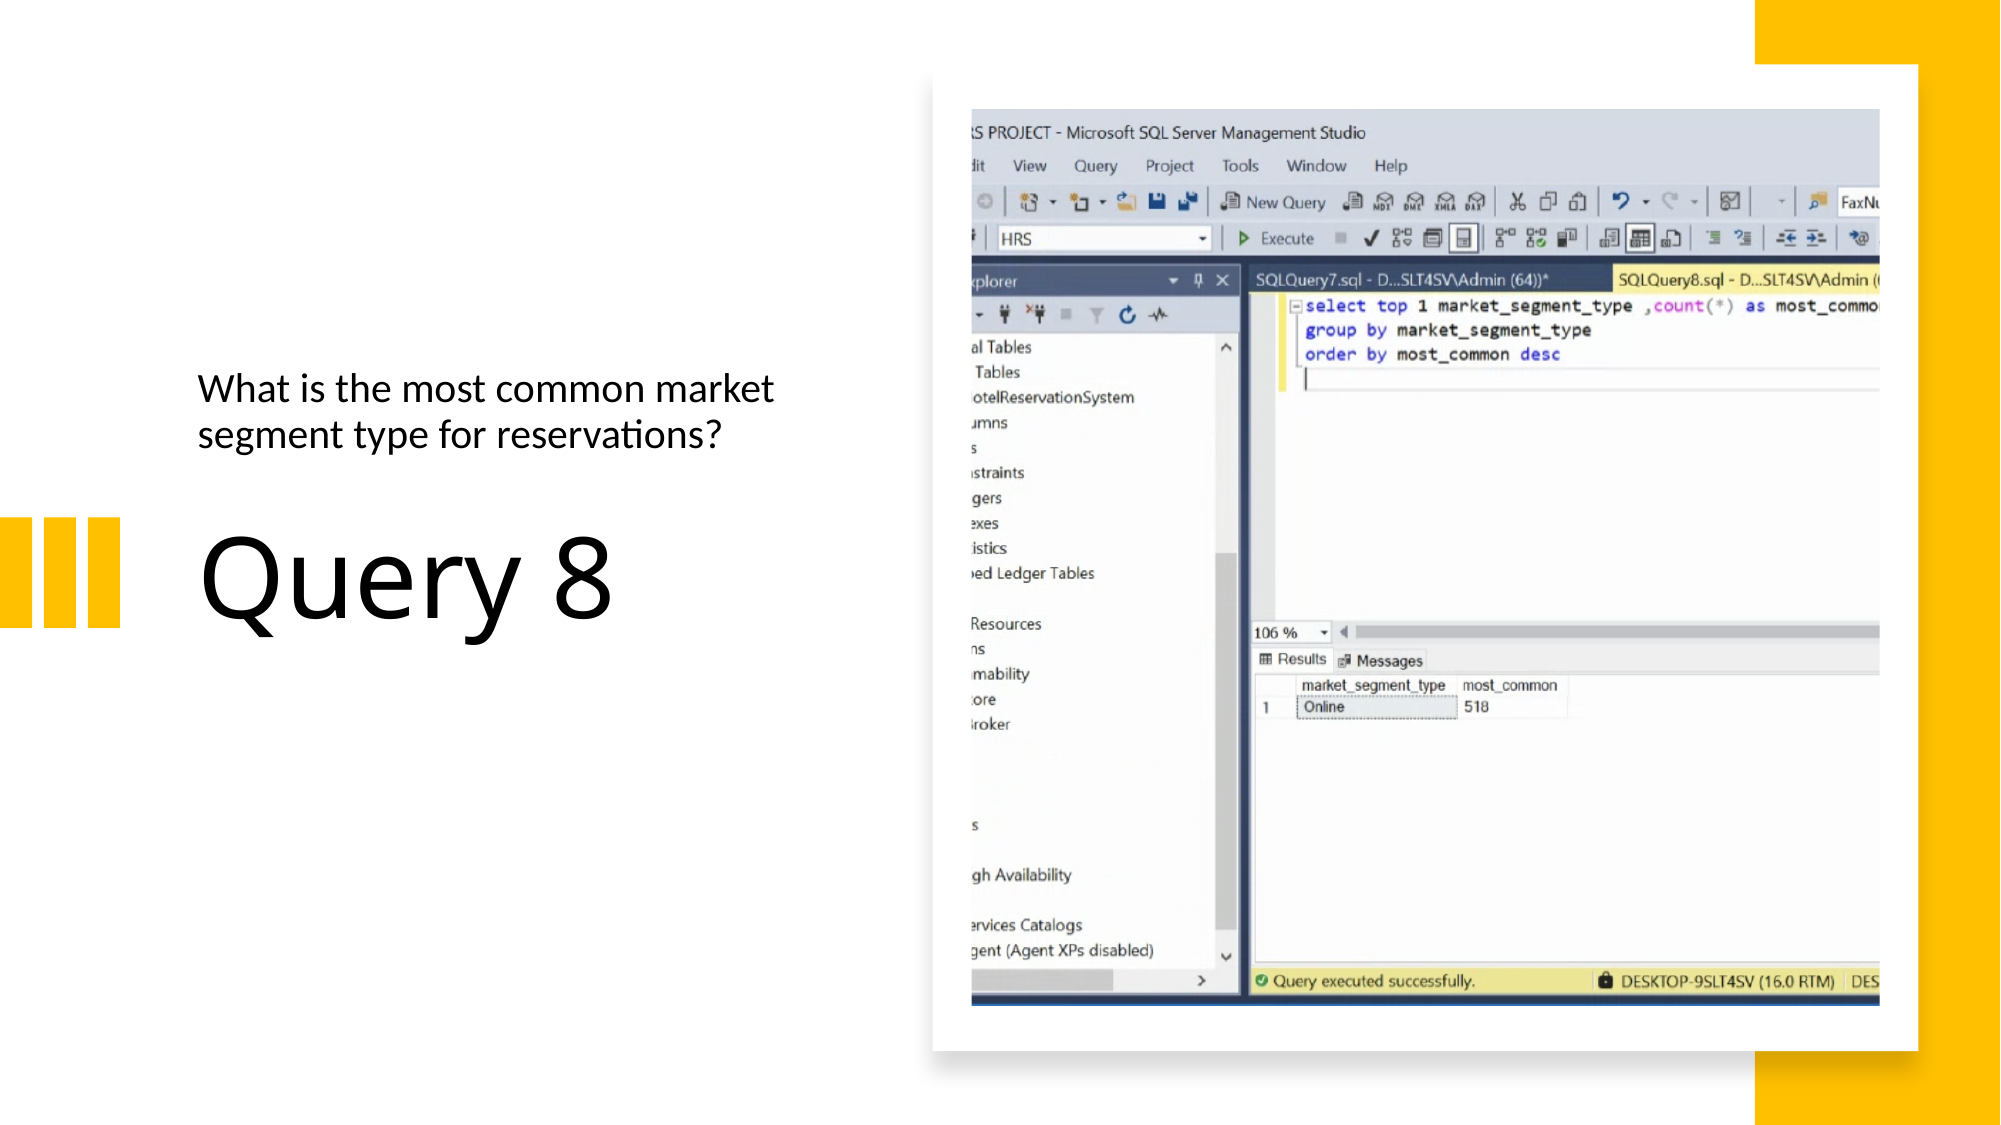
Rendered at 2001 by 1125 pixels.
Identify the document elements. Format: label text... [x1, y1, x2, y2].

text_box [1754, 0, 2000, 1125]
title Query 8 [182, 513, 845, 906]
list What is the most common market segment type for reservations? [182, 184, 845, 465]
picture [971, 109, 1880, 1006]
text_box [932, 63, 1919, 1052]
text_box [0, 517, 120, 628]
text_box [0, 0, 1754, 1125]
